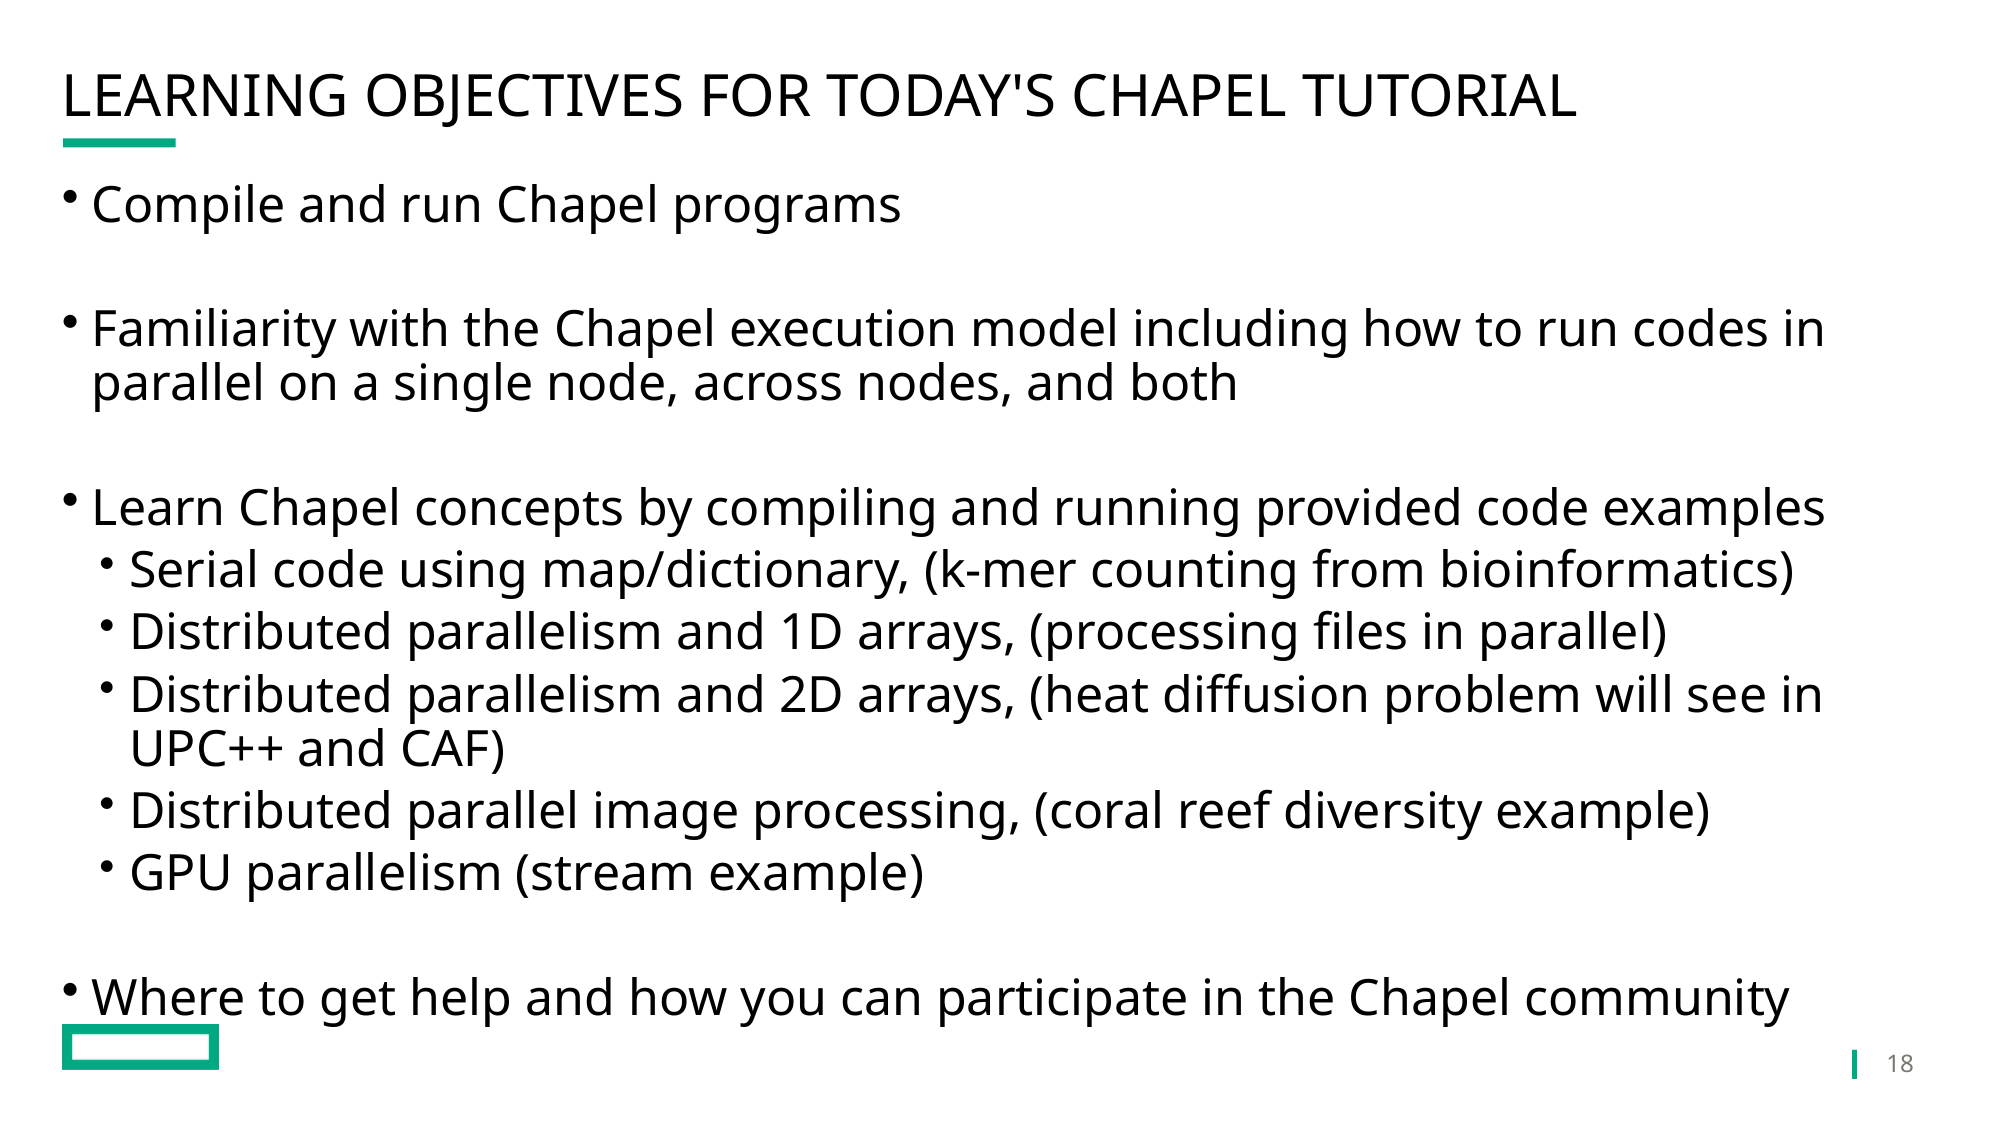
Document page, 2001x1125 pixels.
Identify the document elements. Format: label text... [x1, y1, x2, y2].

slide_number 18 [1837, 1033, 1950, 1094]
picture [1852, 1043, 1857, 1079]
title Learning Objectives For Today's Chapel Tutorial [42, 60, 1927, 135]
picture [62, 1024, 219, 1070]
list Compile and run Chapel programs Familiarity with the Chapel execution model including how to run codes in parallel on a single node, across nodes, and both Learn Chapel concepts by compiling and running provided code examples Serial code using map/dictionary, (k-mer counting from bioinformatics) Distributed parallelism and 1D arrays, (processing files in parallel) Distributed parallelism and 2D arrays, (heat diffusion problem will see in UPC++ and CAF) Distributed parallel image processing, (coral reef diversity example) GPU parallelism (stream example) Where to get help and how you can participate in the Chapel community [42, 159, 1942, 1005]
